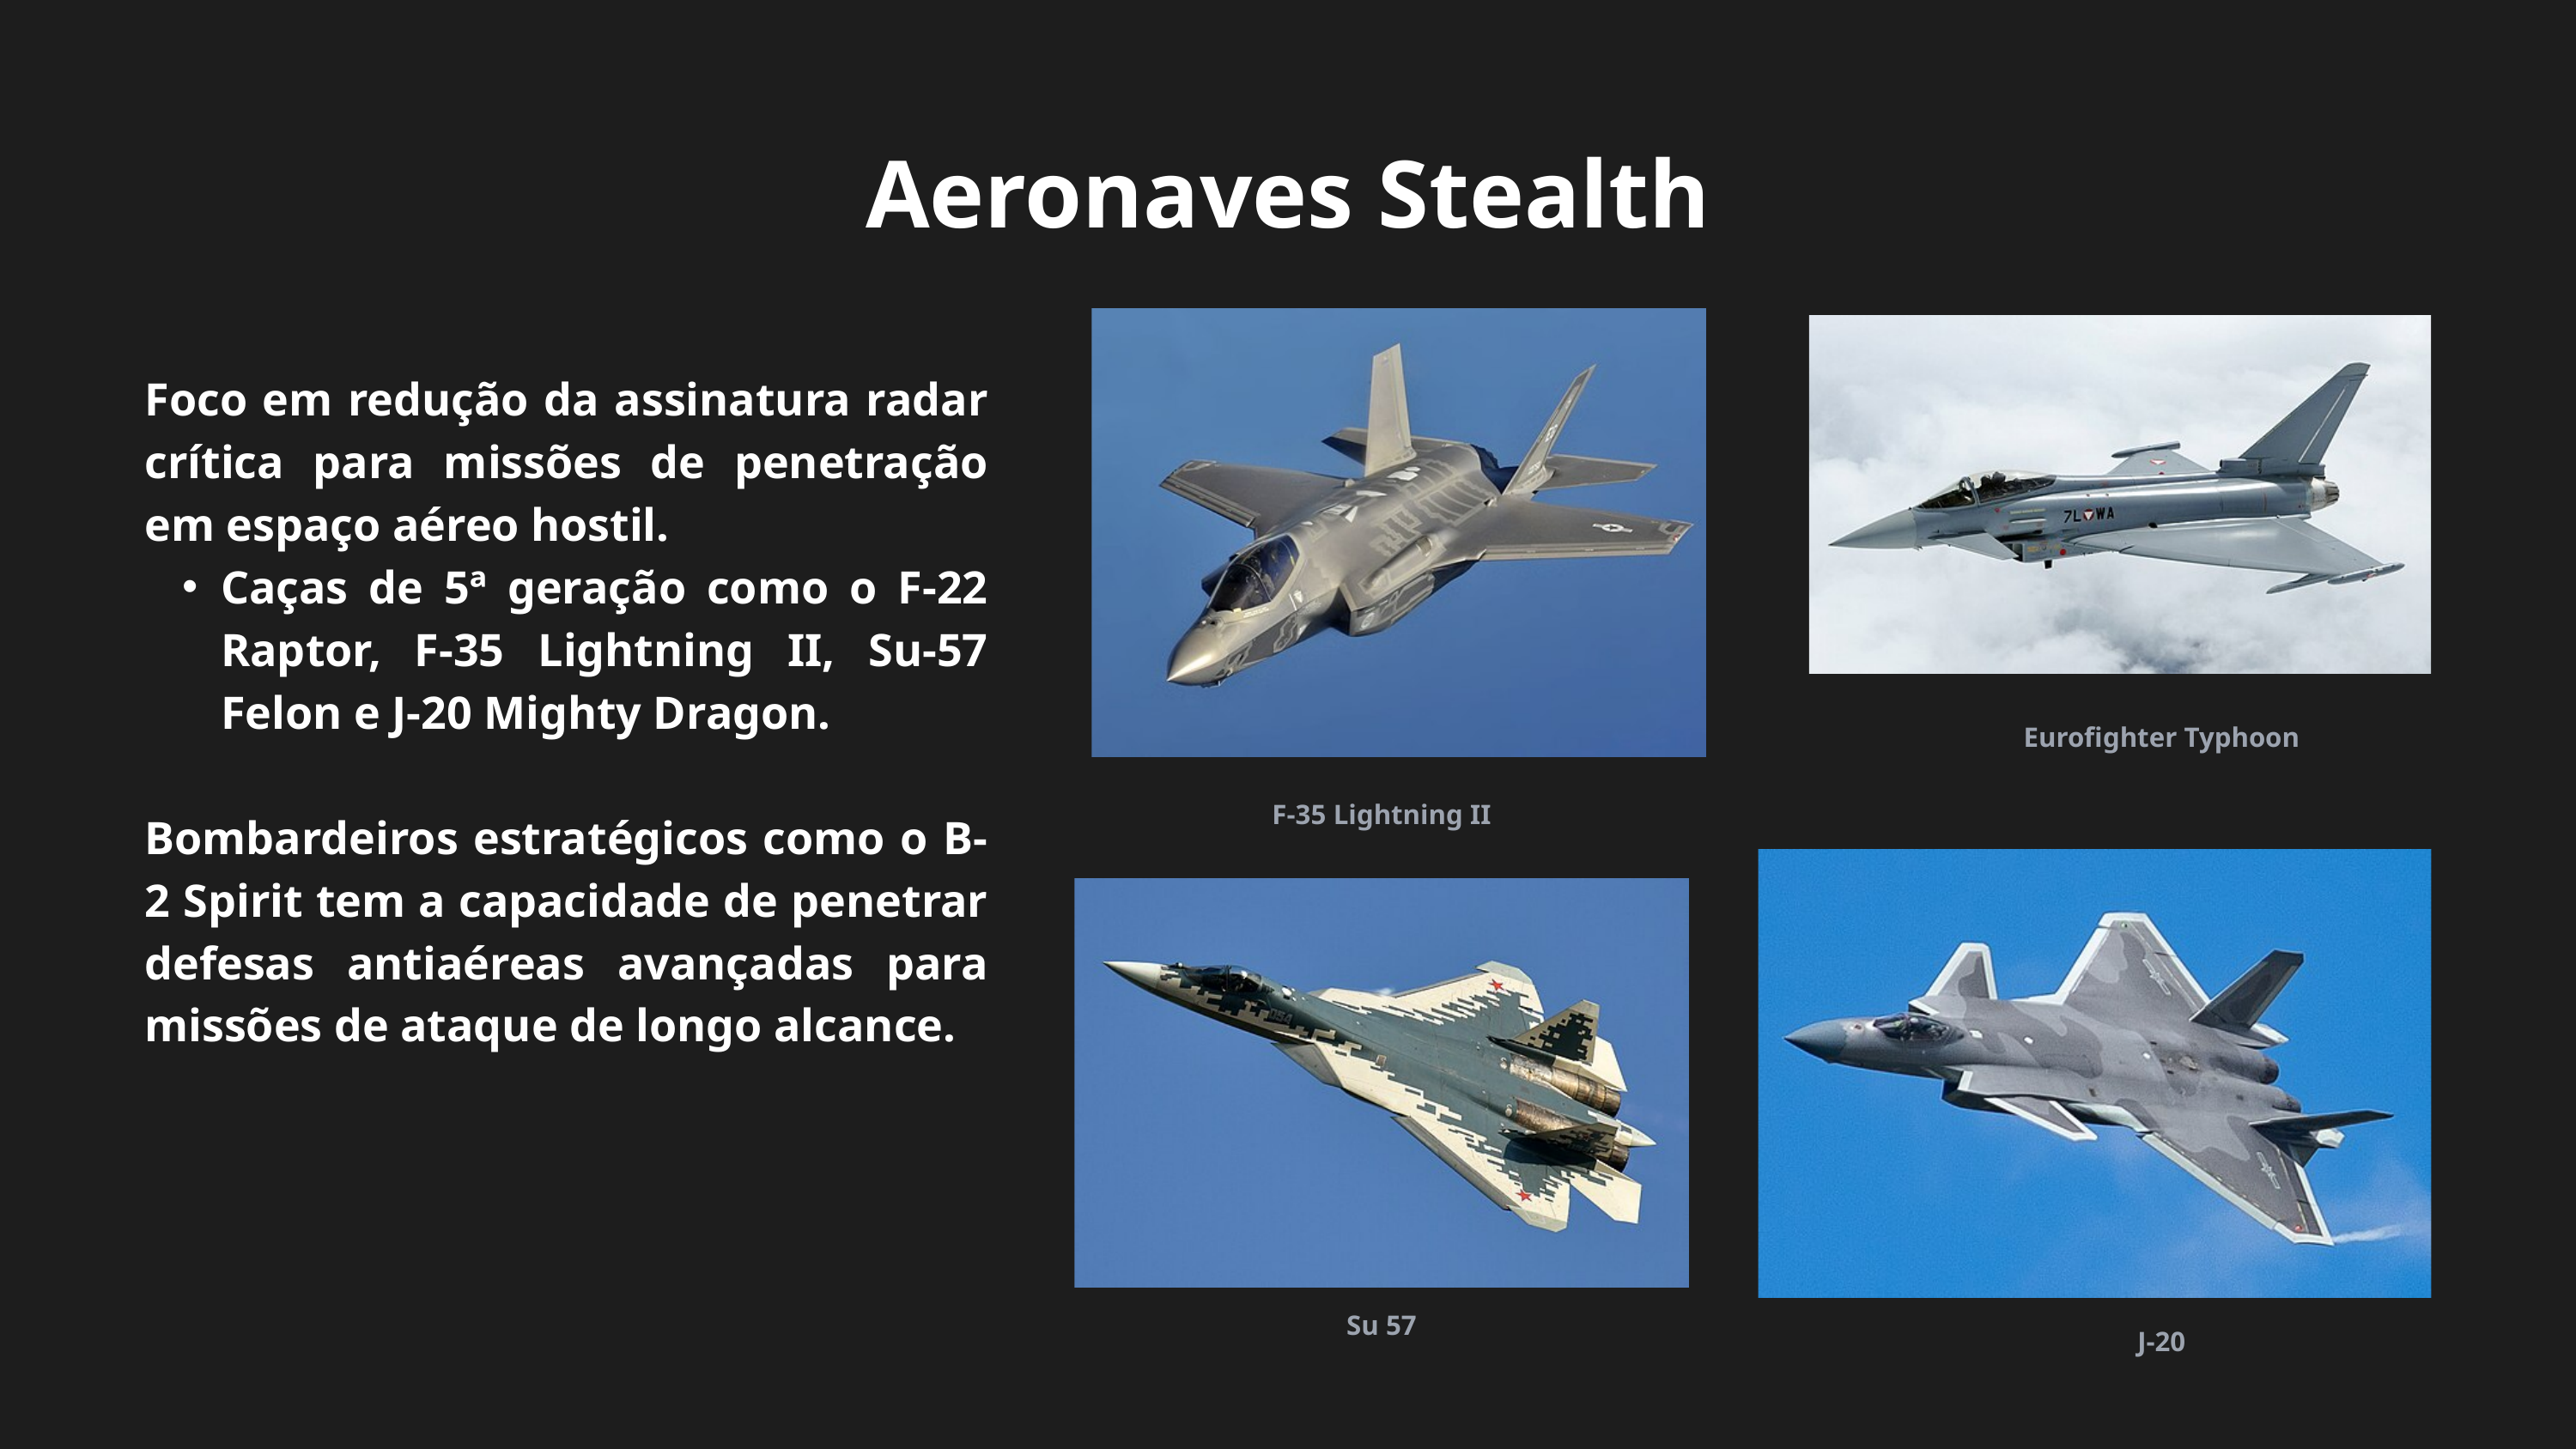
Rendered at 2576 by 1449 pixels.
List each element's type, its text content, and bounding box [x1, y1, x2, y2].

text_box Foco em redução da assinatura radar crítica para missões de penetração em espaço aéreo hostil. Caças de 5ª geração como o F-22 Raptor, F-35 Lightning II, Su-57 Felon e J-20 Mighty Dragon. Bombardeiros estratégicos como o B-2 Spirit tem a capacidade de penetrar defesas antiaéreas avançadas para missões de ataque de longo alcance. [144, 362, 989, 1052]
text_box F-35 Lightning II [1172, 791, 1591, 830]
text_box Su 57 [1172, 1303, 1591, 1342]
text_box [1808, 315, 2432, 674]
text_box Aeronaves Stealth [144, 116, 2432, 247]
text_box [1758, 849, 2432, 1298]
text_box [1074, 878, 1689, 1288]
text_box J-20 [1953, 1319, 2371, 1357]
text_box [1091, 308, 1706, 757]
text_box Eurofighter Typhoon [1953, 714, 2371, 753]
